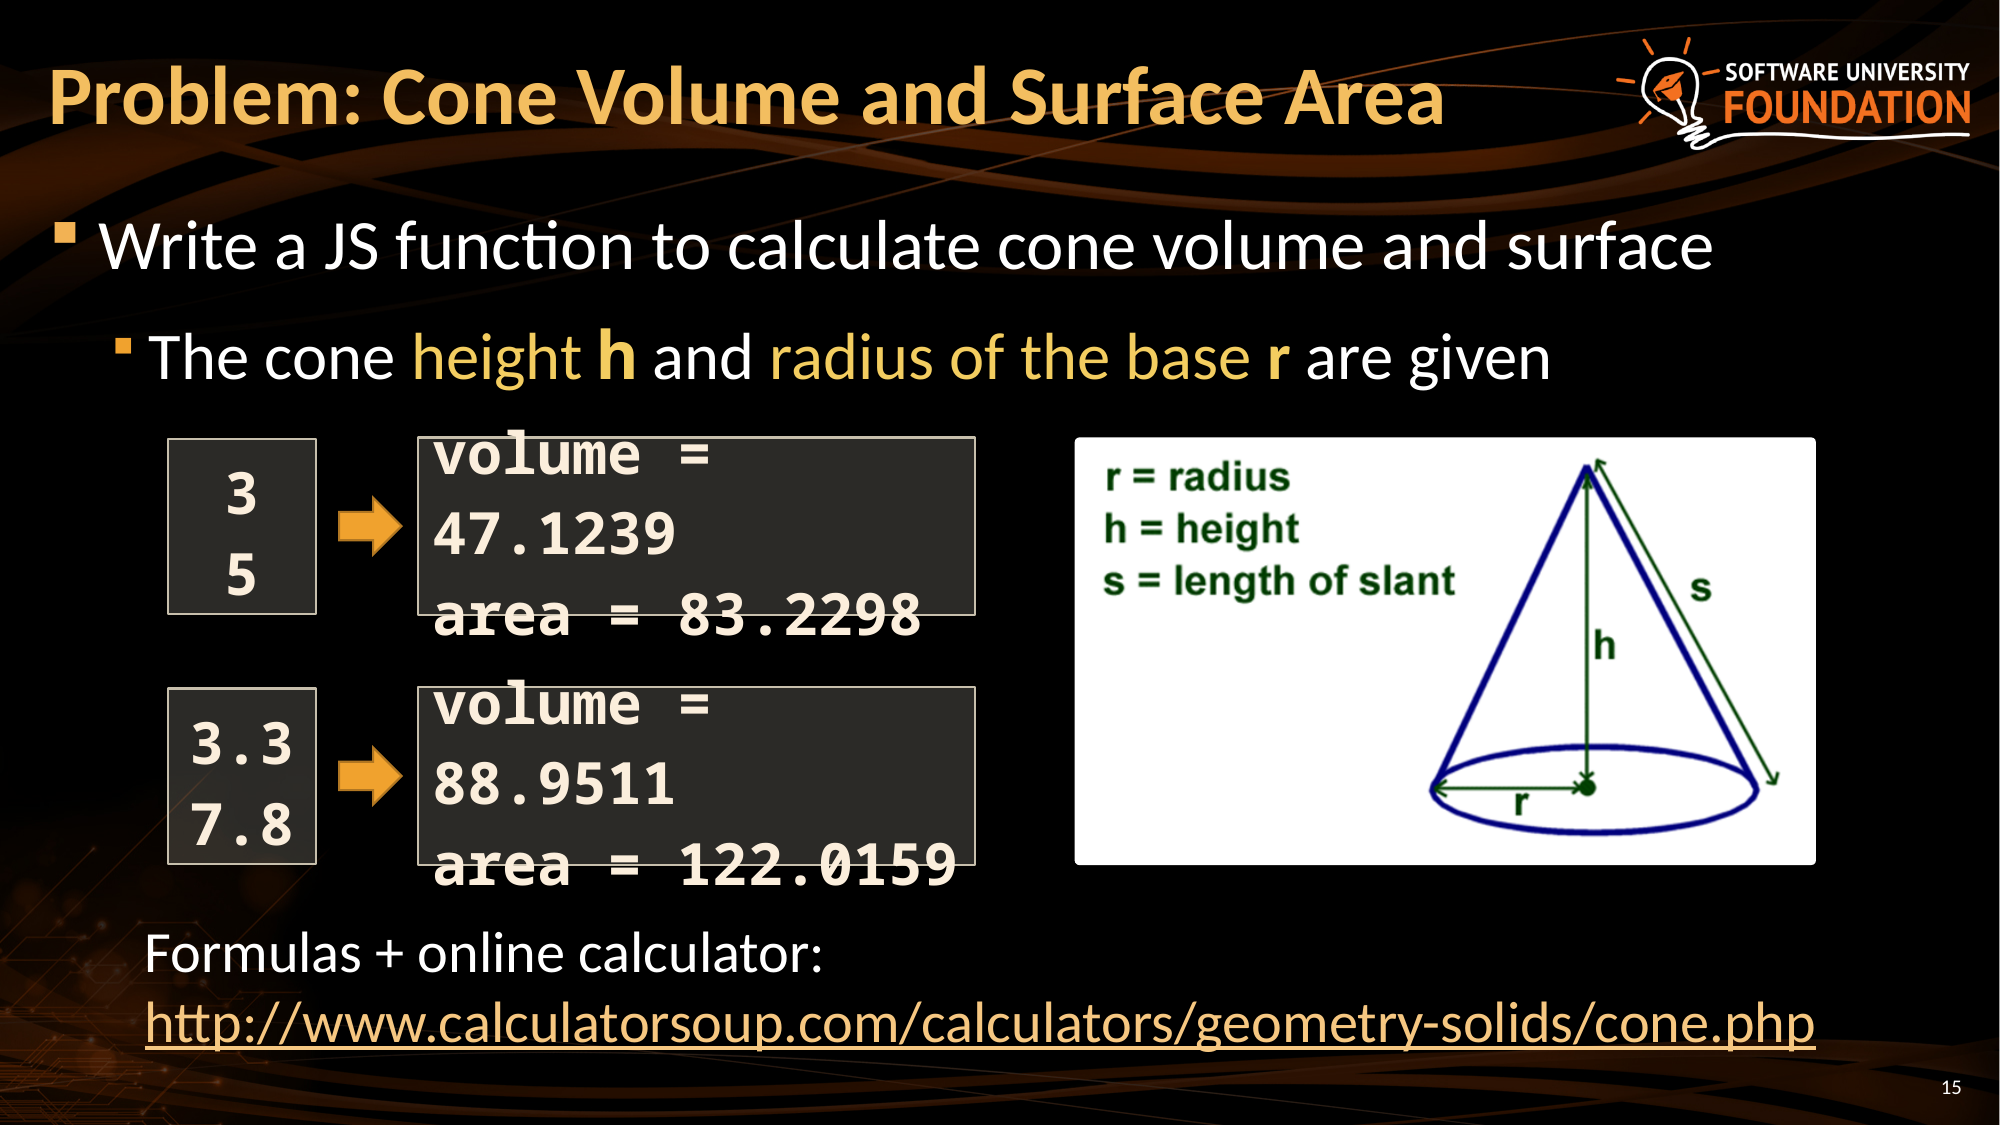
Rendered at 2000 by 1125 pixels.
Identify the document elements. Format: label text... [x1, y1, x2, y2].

picture [0, 0, 2000, 1125]
title Problem: Cone Volume and Surface Area [30, 6, 1602, 189]
text_box Formulas + online calculator: http://www.calculatorsoup.com/calculators/geometry-solids/cone.php [129, 906, 1875, 1062]
text_box [338, 745, 404, 807]
list Write a JS function to calculate cone volume and surface The cone height h and radius of the base r are given [31, 188, 1968, 1103]
text_box 3.3 7.8 [168, 688, 317, 865]
text_box volume = 88.9511 area = 122.0159 [418, 687, 975, 866]
text_box volume = 47.1239 area = 83.2298 [418, 437, 975, 616]
text_box 3 5 [168, 438, 317, 615]
text_box [338, 495, 404, 557]
